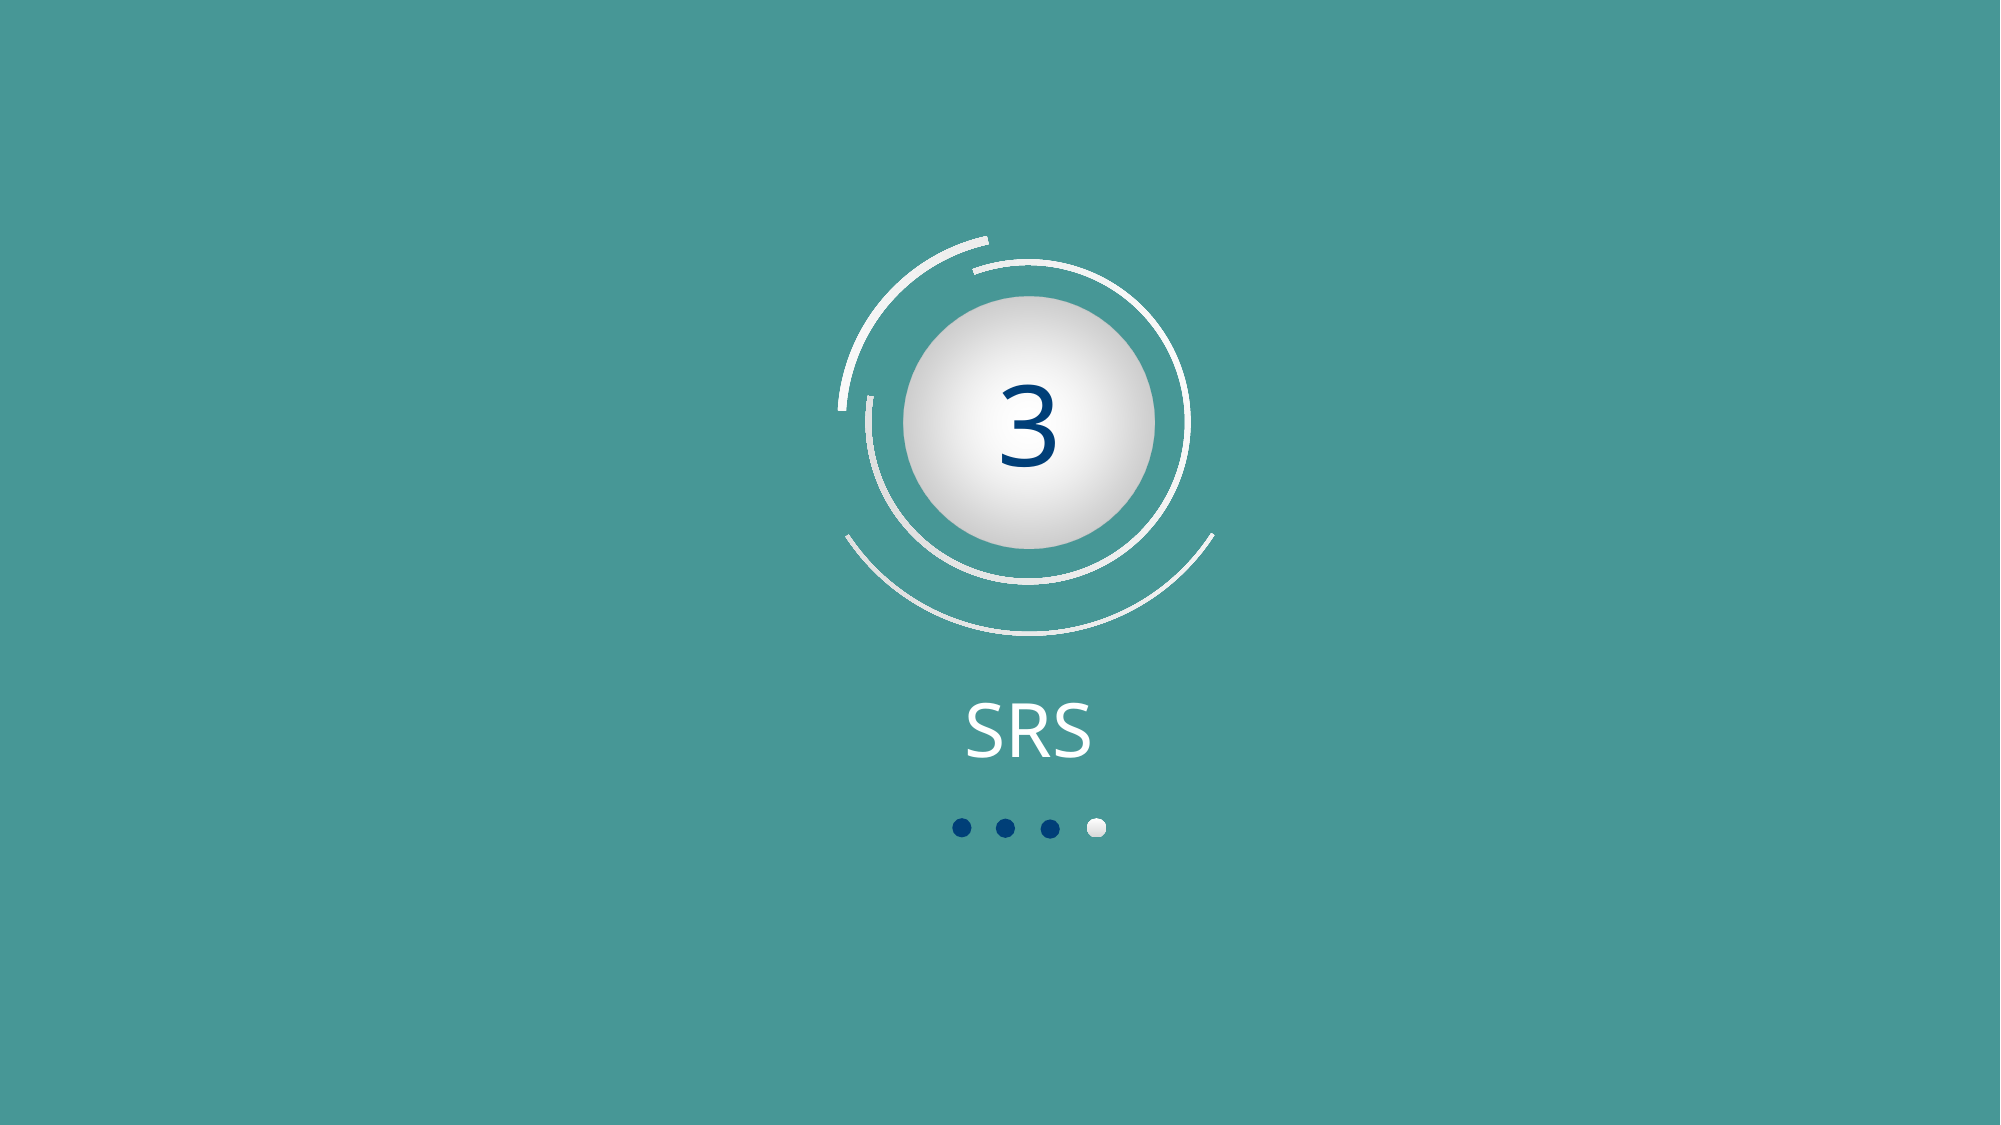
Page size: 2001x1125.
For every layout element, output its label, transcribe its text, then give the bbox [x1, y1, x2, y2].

text_box [1159, 325, 1191, 519]
text_box [0, 0, 2000, 1125]
text_box [1086, 818, 1107, 838]
text_box [845, 533, 1215, 636]
text_box [972, 259, 1130, 295]
text_box [995, 818, 1016, 838]
text_box [865, 395, 897, 518]
text_box [837, 236, 989, 411]
text_box [952, 818, 972, 838]
text_box [1040, 819, 1060, 839]
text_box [902, 296, 1156, 550]
text_box SRS [696, 674, 1363, 780]
text_box [941, 559, 1116, 585]
